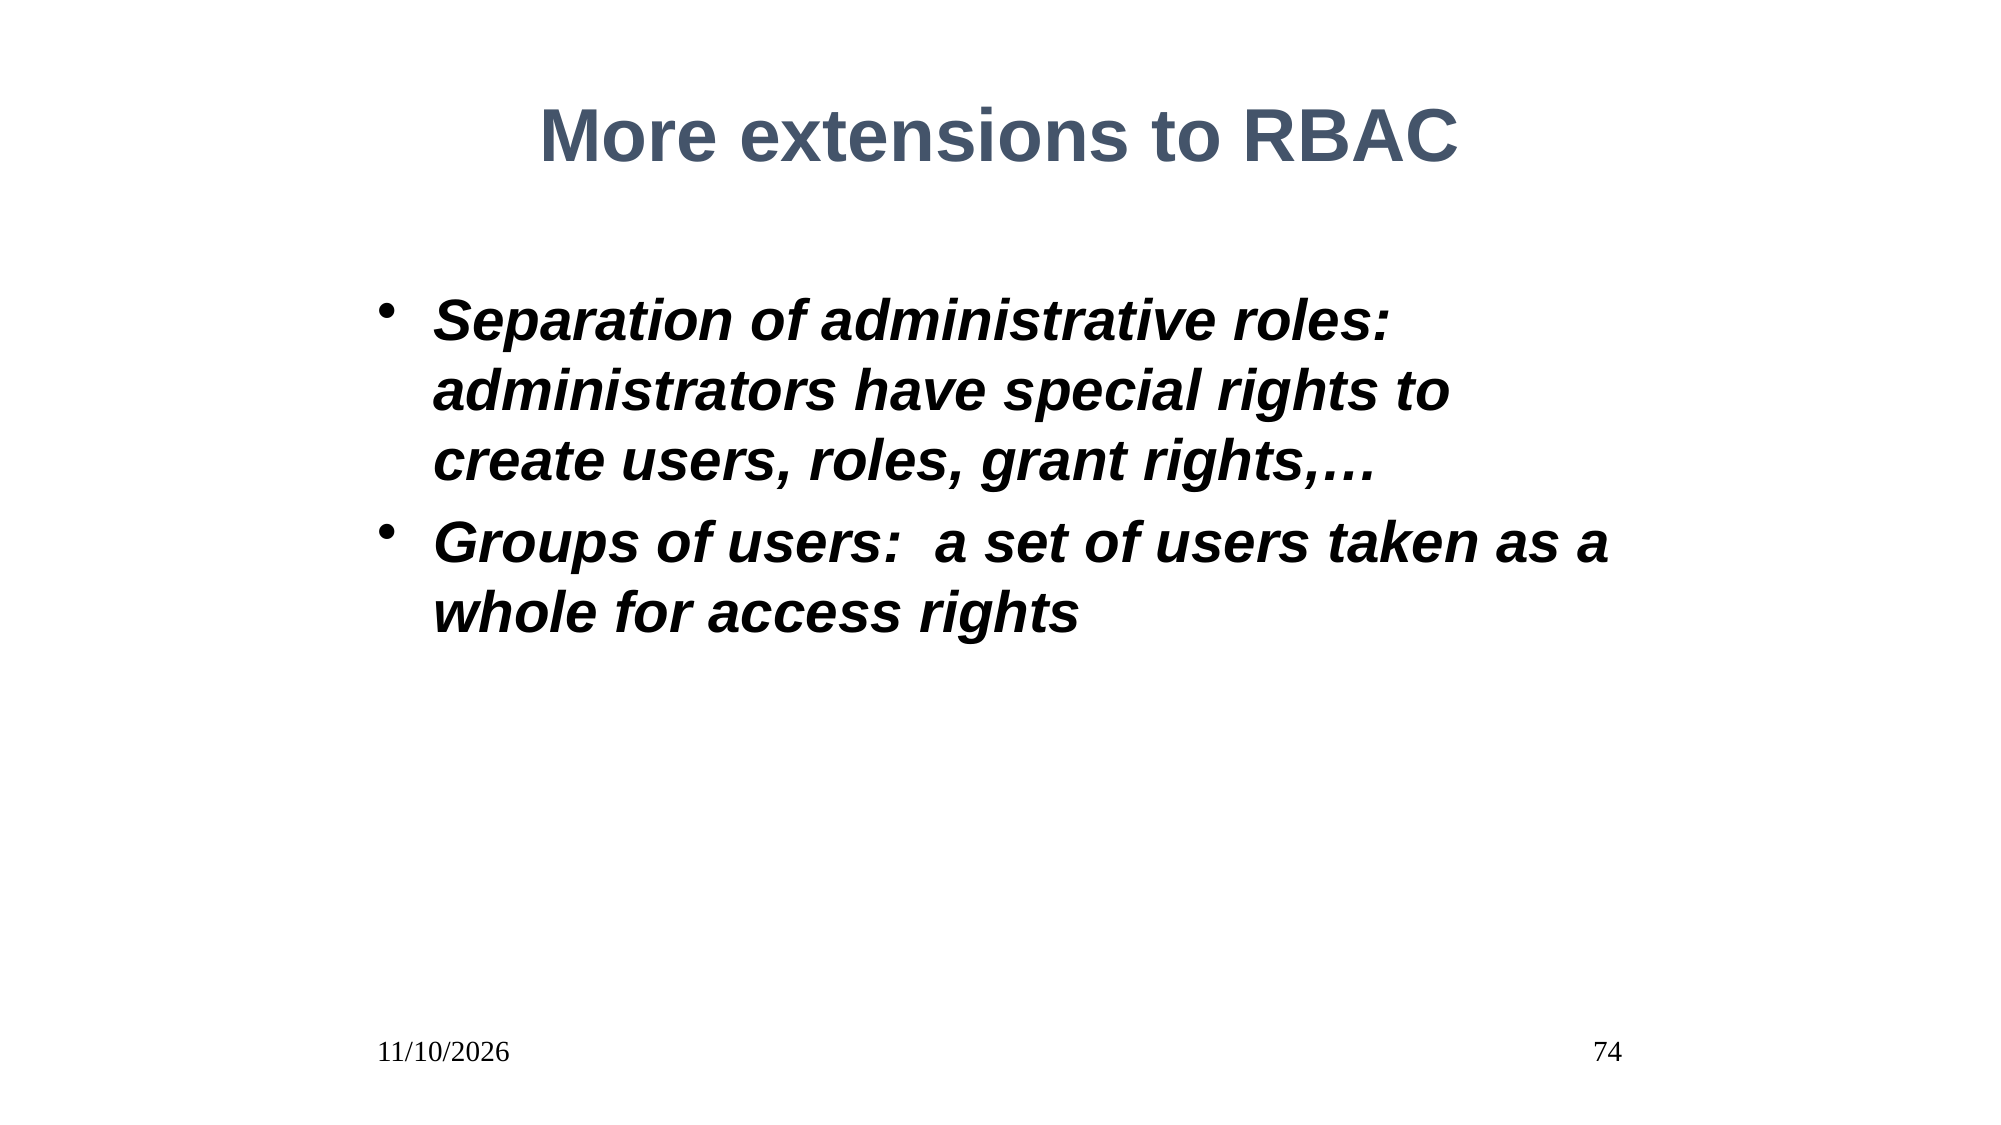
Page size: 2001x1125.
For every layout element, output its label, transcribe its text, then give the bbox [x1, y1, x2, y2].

text_box 74 [1324, 1024, 1638, 1100]
text_box Separation of administrative roles: administrators have special rights to create users, roles, grant rights,… Groups of users: a set of users taken as a whole for access rights [362, 275, 1638, 1000]
text_box More extensions to RBAC [362, 37, 1638, 225]
text_box 8/28/2017 [362, 1024, 675, 1100]
